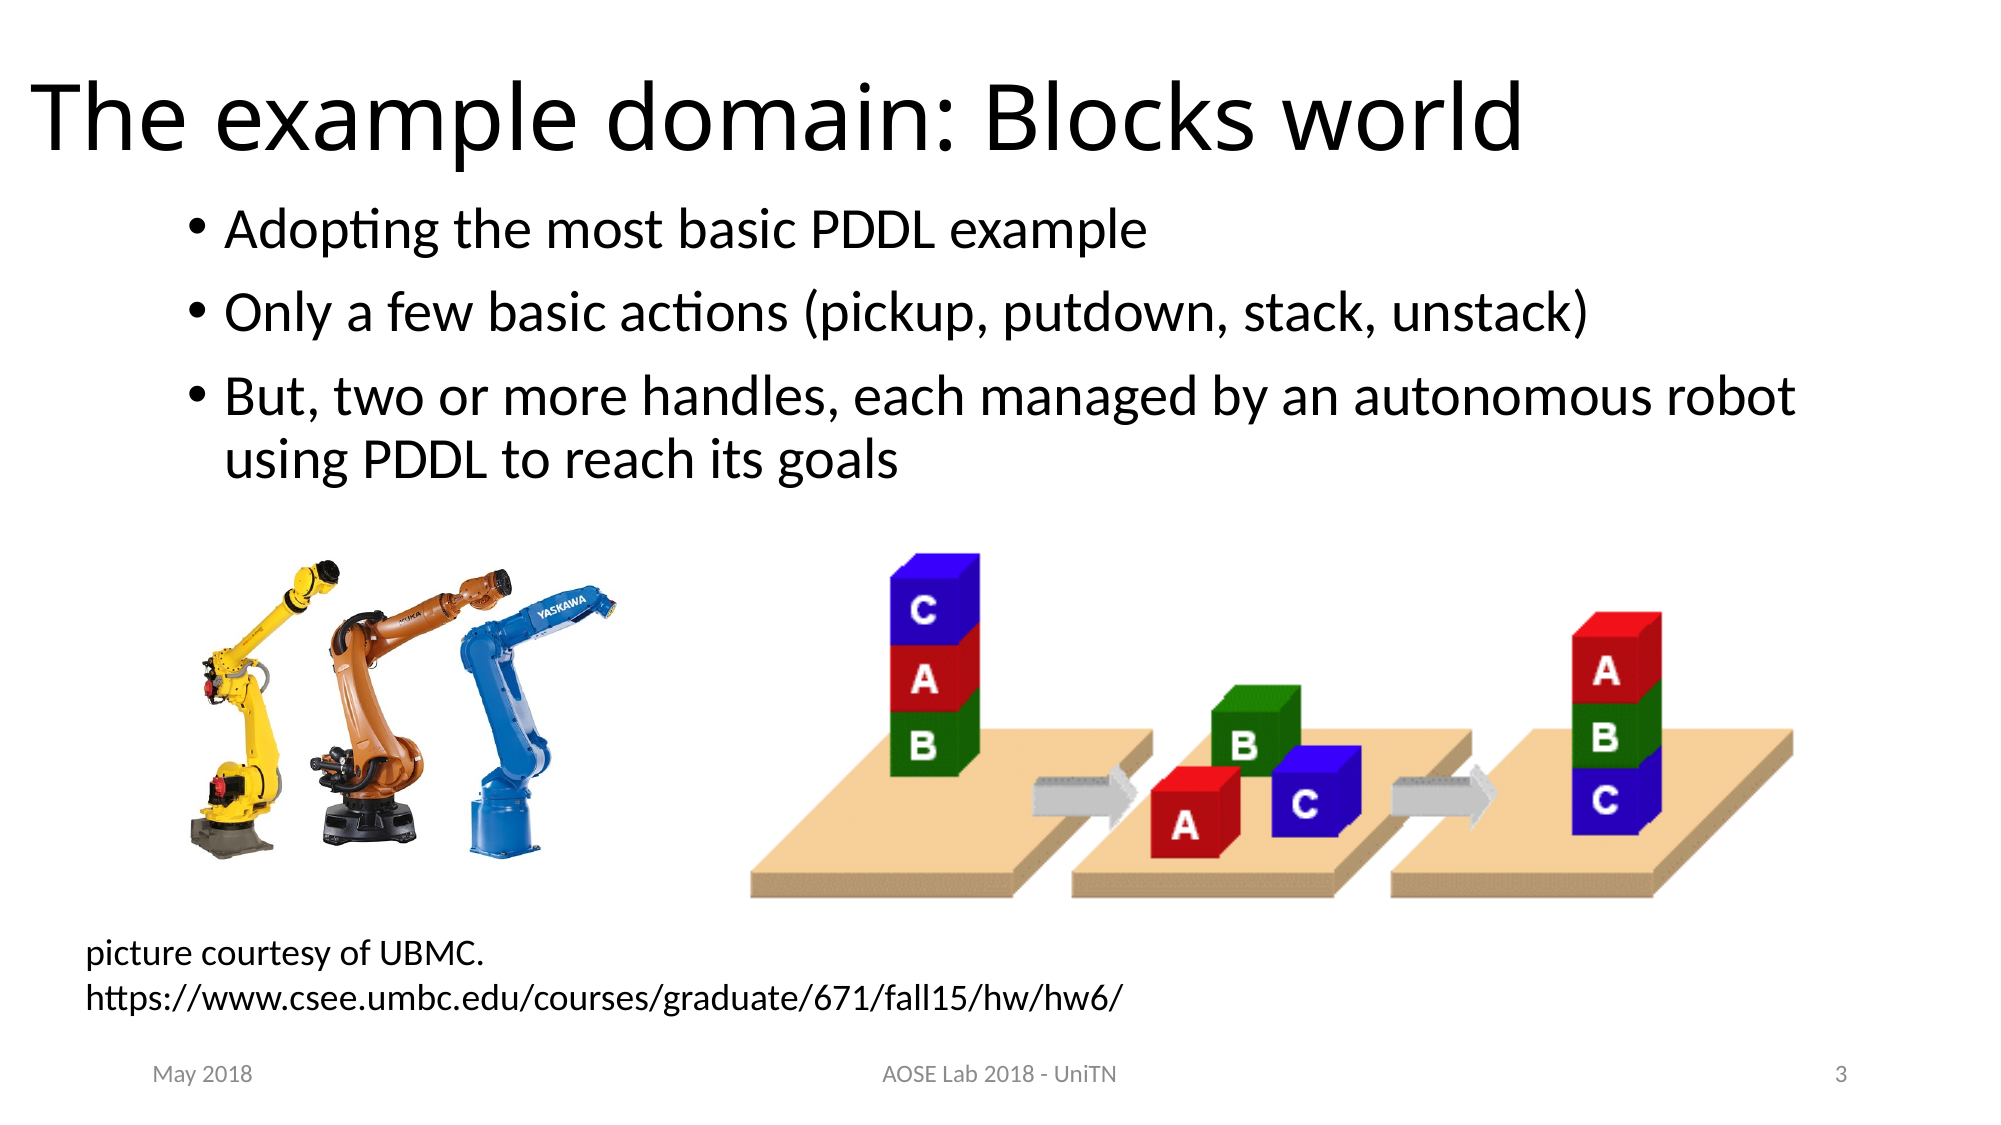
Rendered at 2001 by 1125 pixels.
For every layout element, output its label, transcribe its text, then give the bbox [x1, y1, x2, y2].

text_box picture courtesy of UBMC. https://www.csee.umbc.edu/courses/graduate/671/fall15/hw/hw6/ [70, 920, 1140, 1026]
list Adopting the most basic PDDL example Only a few basic actions (pickup, putdown, stack, unstack) But, two or more handles, each managed by an autonomous robot using PDDL to reach its goals [172, 190, 1898, 904]
picture [167, 523, 628, 882]
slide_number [137, 1042, 588, 1103]
picture [701, 508, 1898, 959]
footer AOSE Lab 2018 - UniTN [662, 1042, 1338, 1103]
title The example domain: Blocks world [15, 12, 1741, 230]
slide_number 3 [1412, 1042, 1863, 1103]
